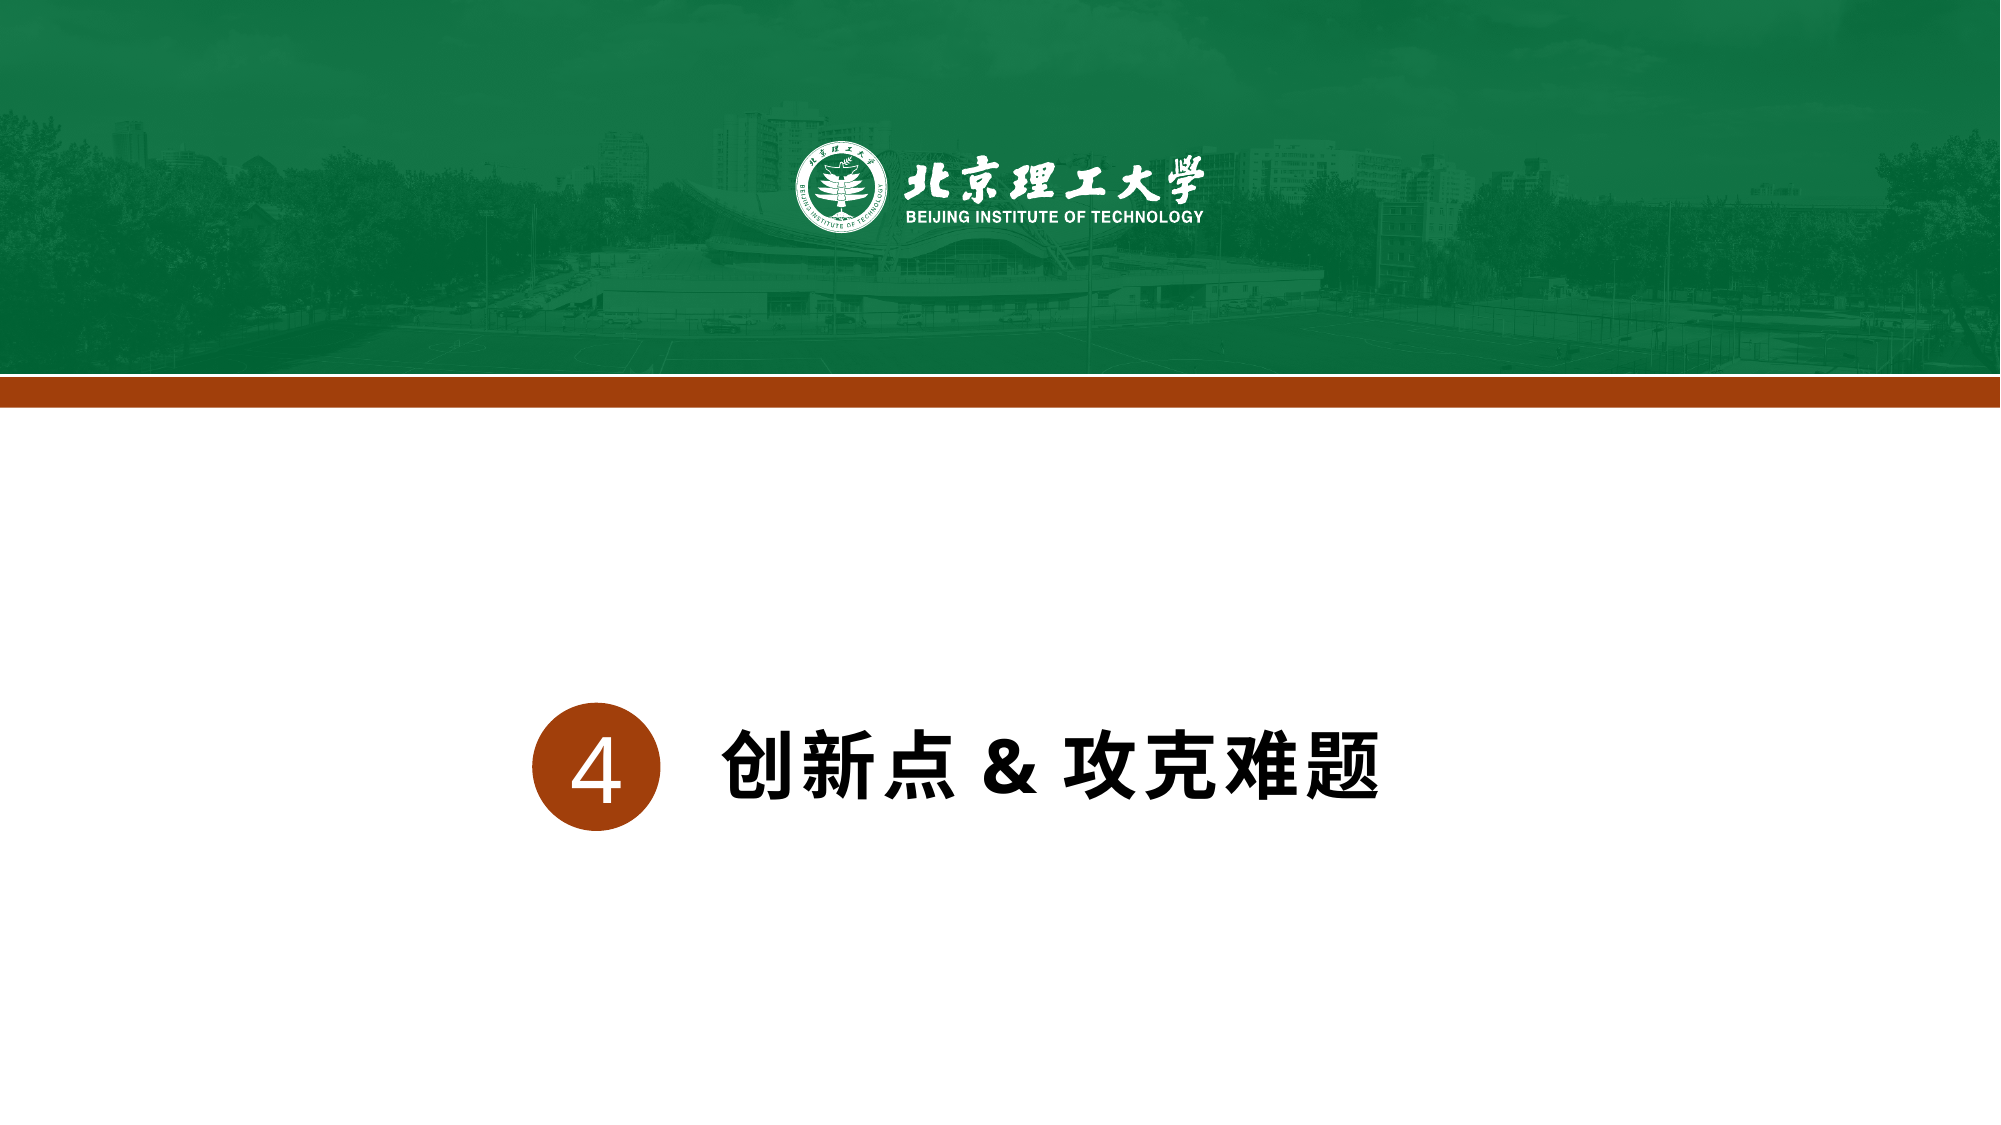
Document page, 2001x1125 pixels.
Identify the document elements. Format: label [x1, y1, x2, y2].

text_box [532, 702, 1468, 831]
